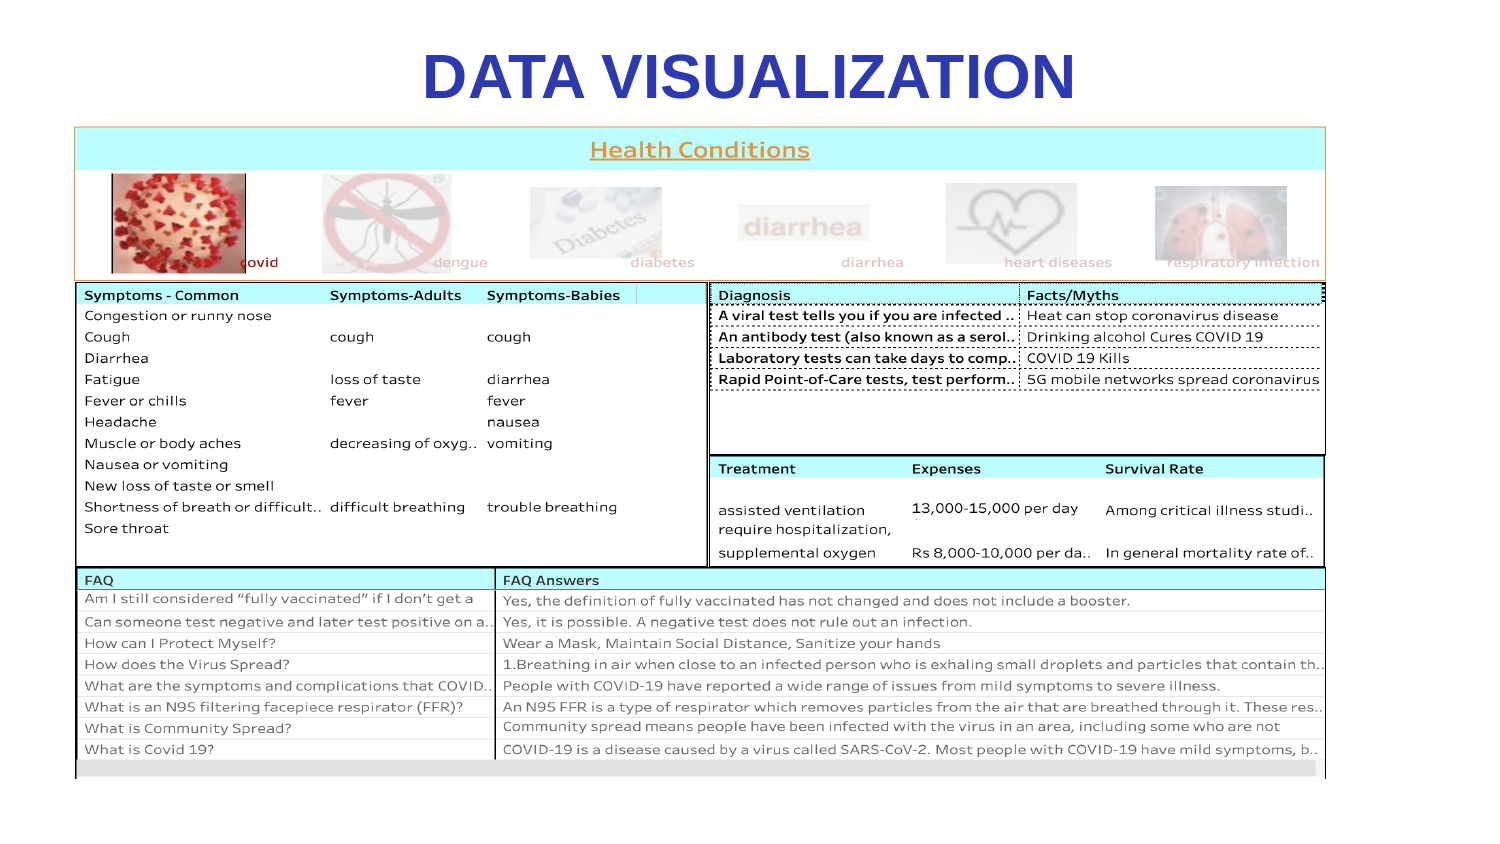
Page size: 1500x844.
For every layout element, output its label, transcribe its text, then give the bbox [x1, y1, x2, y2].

title DATA VISUALIZATION [51, 20, 1449, 115]
picture [44, 123, 1342, 779]
